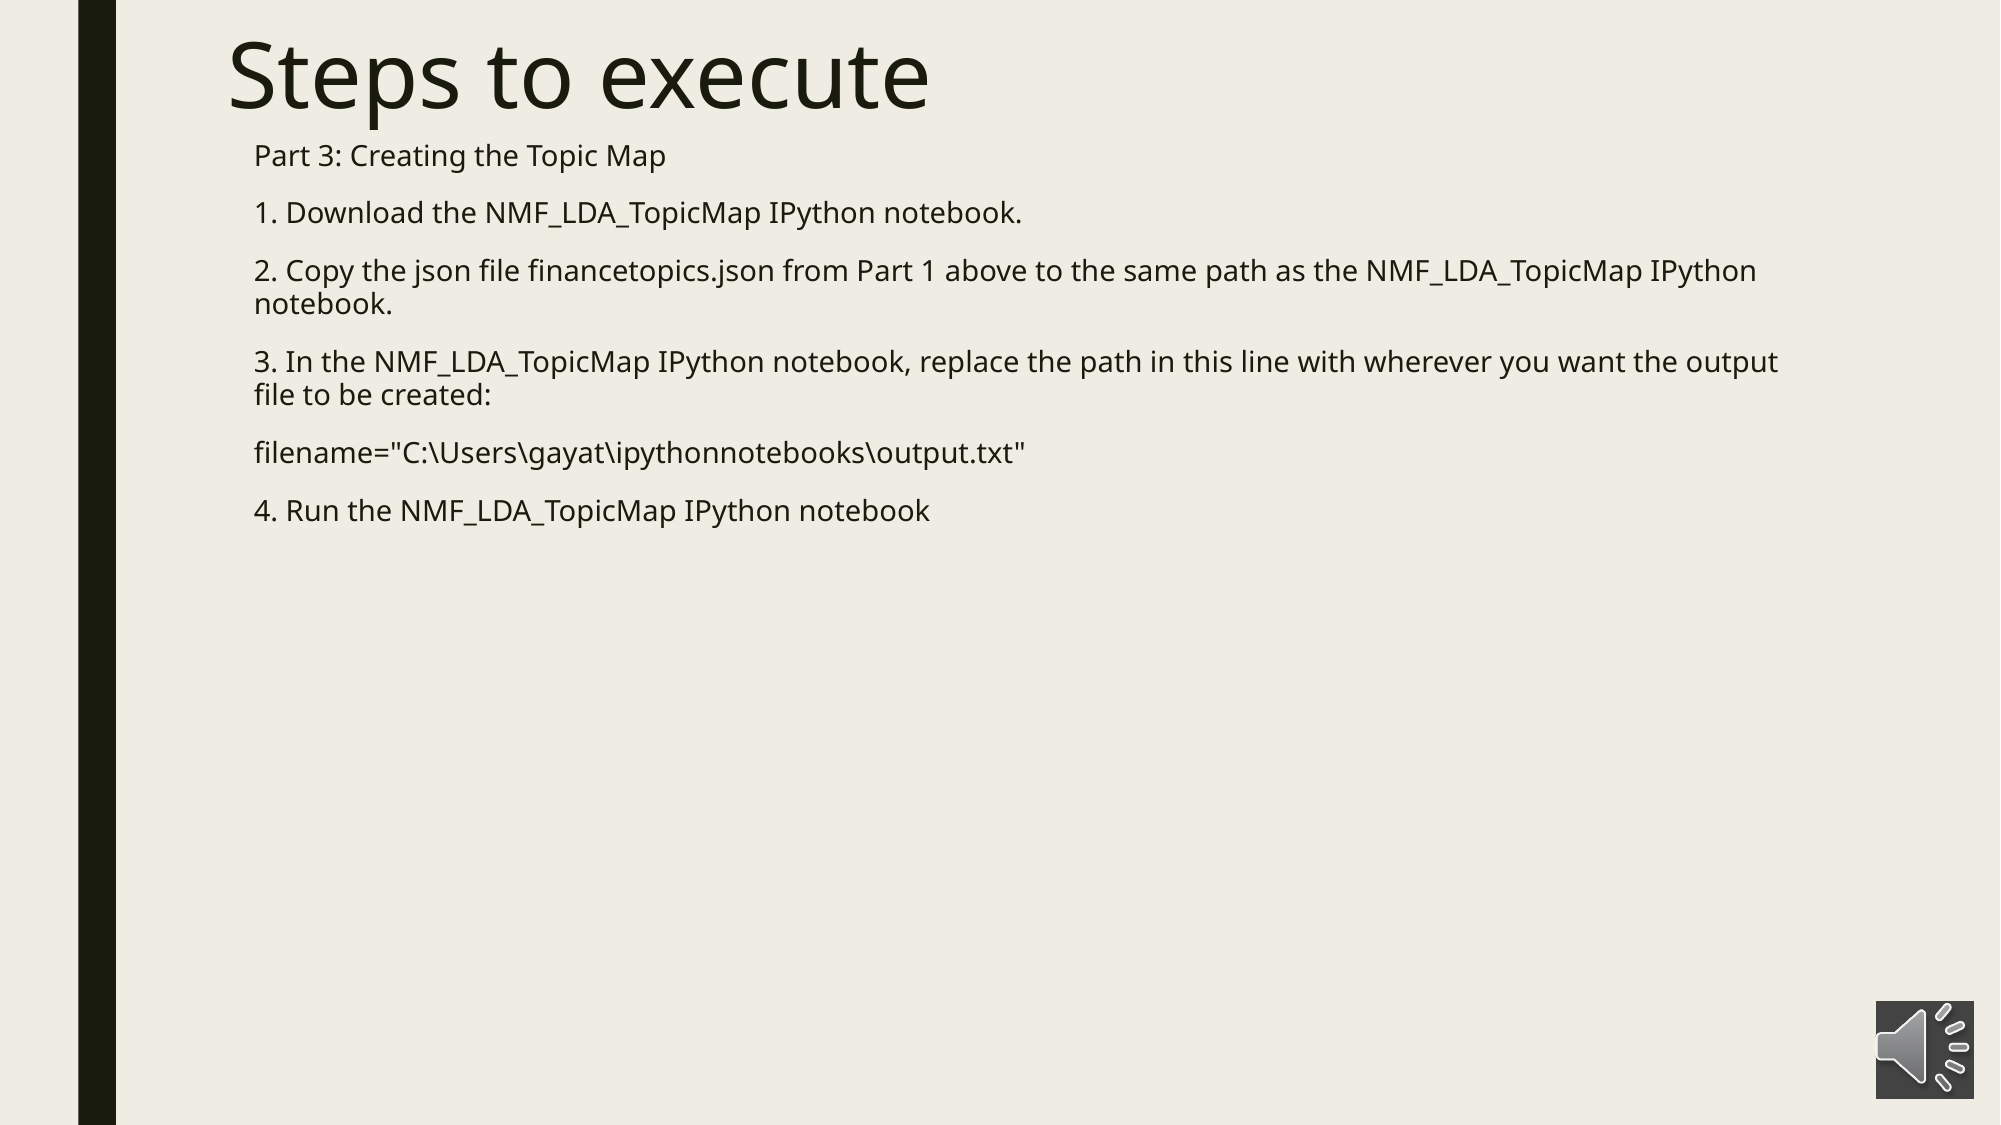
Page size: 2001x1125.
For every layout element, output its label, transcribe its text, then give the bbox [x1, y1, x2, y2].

list Part 3: Creating the Topic Map 1. Download the NMF_LDA_TopicMap IPython notebook. 2. Copy the json file financetopics.json from Part 1 above to the same path as the NMF_LDA_TopicMap IPython notebook. 3. In the NMF_LDA_TopicMap IPython notebook, replace the path in this line with wherever you want the output file to be created: filename="C:\Users\gayat\ipythonnotebooks\output.txt" 4. Run the NMF_LDA_TopicMap IPython notebook [238, 132, 1814, 1024]
picture [1874, 999, 1975, 1100]
title Steps to execute [212, 23, 1788, 145]
